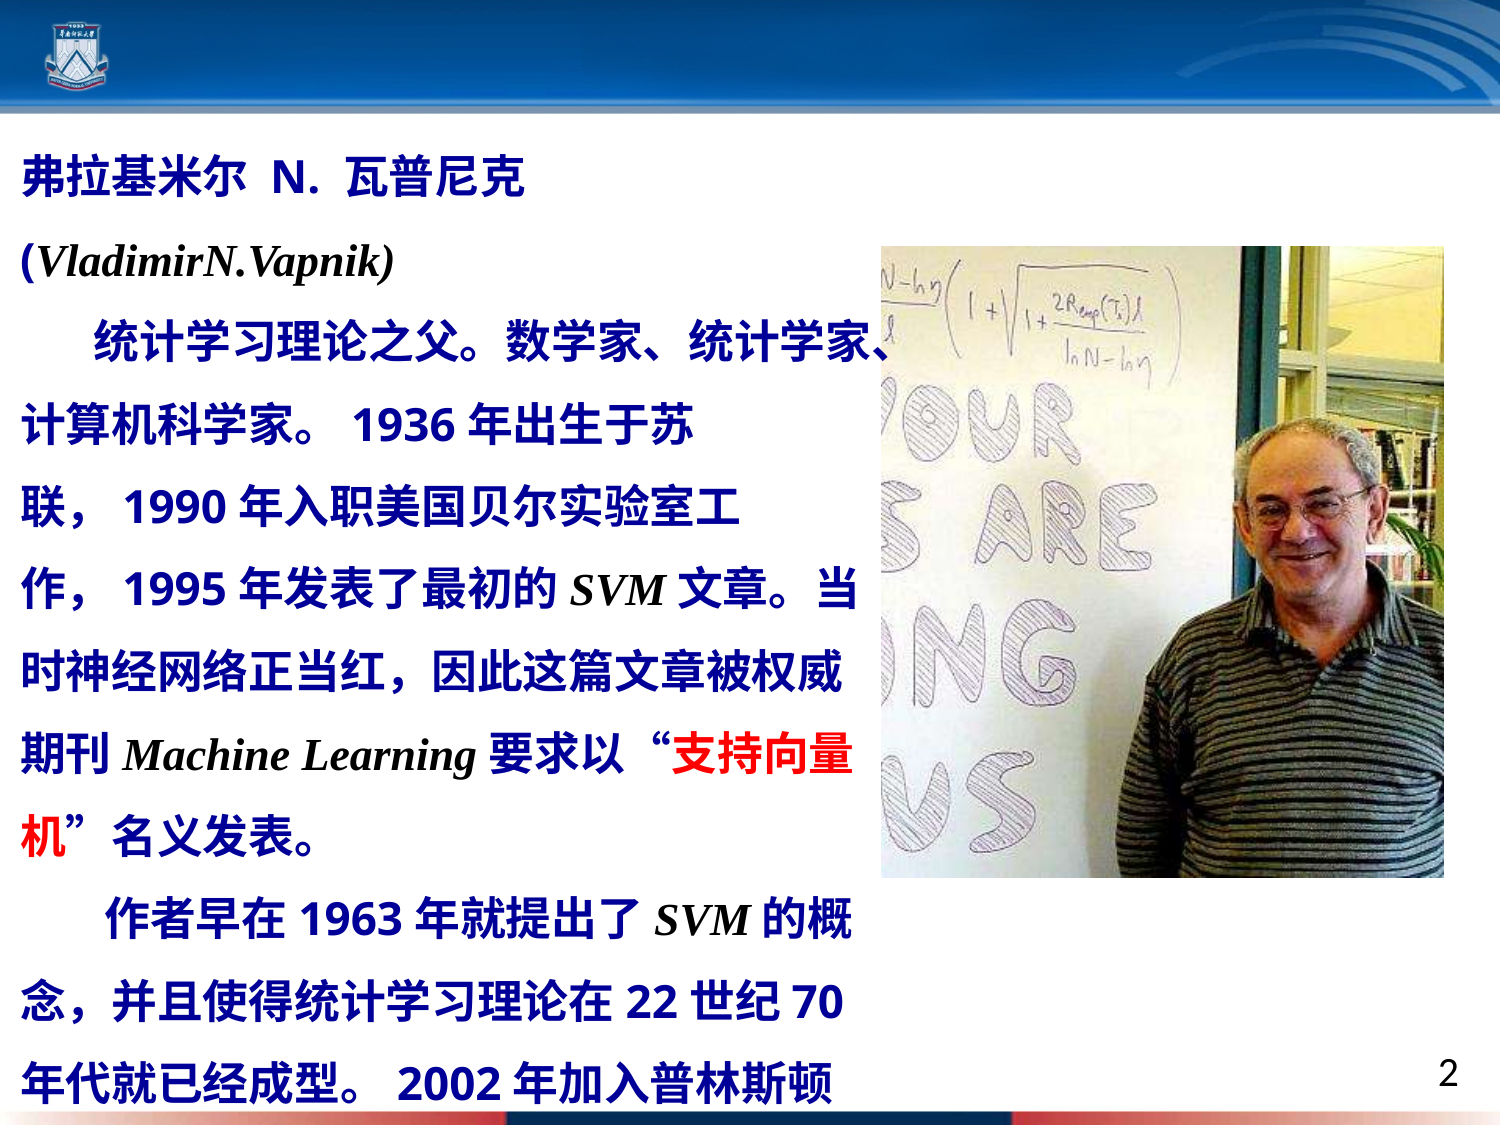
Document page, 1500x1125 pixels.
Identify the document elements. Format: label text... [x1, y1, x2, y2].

text_box 弗拉基米尔 N. 瓦普尼克(VladimirN.Vapnik) 统计学习理论之父。数学家、统计学家、计算机科学家。1936年出生于苏联，1990年入职美国贝尔实验室工作，1995年发表了最初的SVM文章。当时神经网络正当红，因此这篇文章被权威期刊Machine Learning要求以“支持向量机”名义发表。 作者早在1963年就提出了SVM的概念，并且使得统计学习理论在22世纪70年代就已经成型。2002年加入普林斯顿NEC实验室，2014年加入Facebook。 [5, 112, 903, 1125]
picture [0, 0, 1500, 1125]
